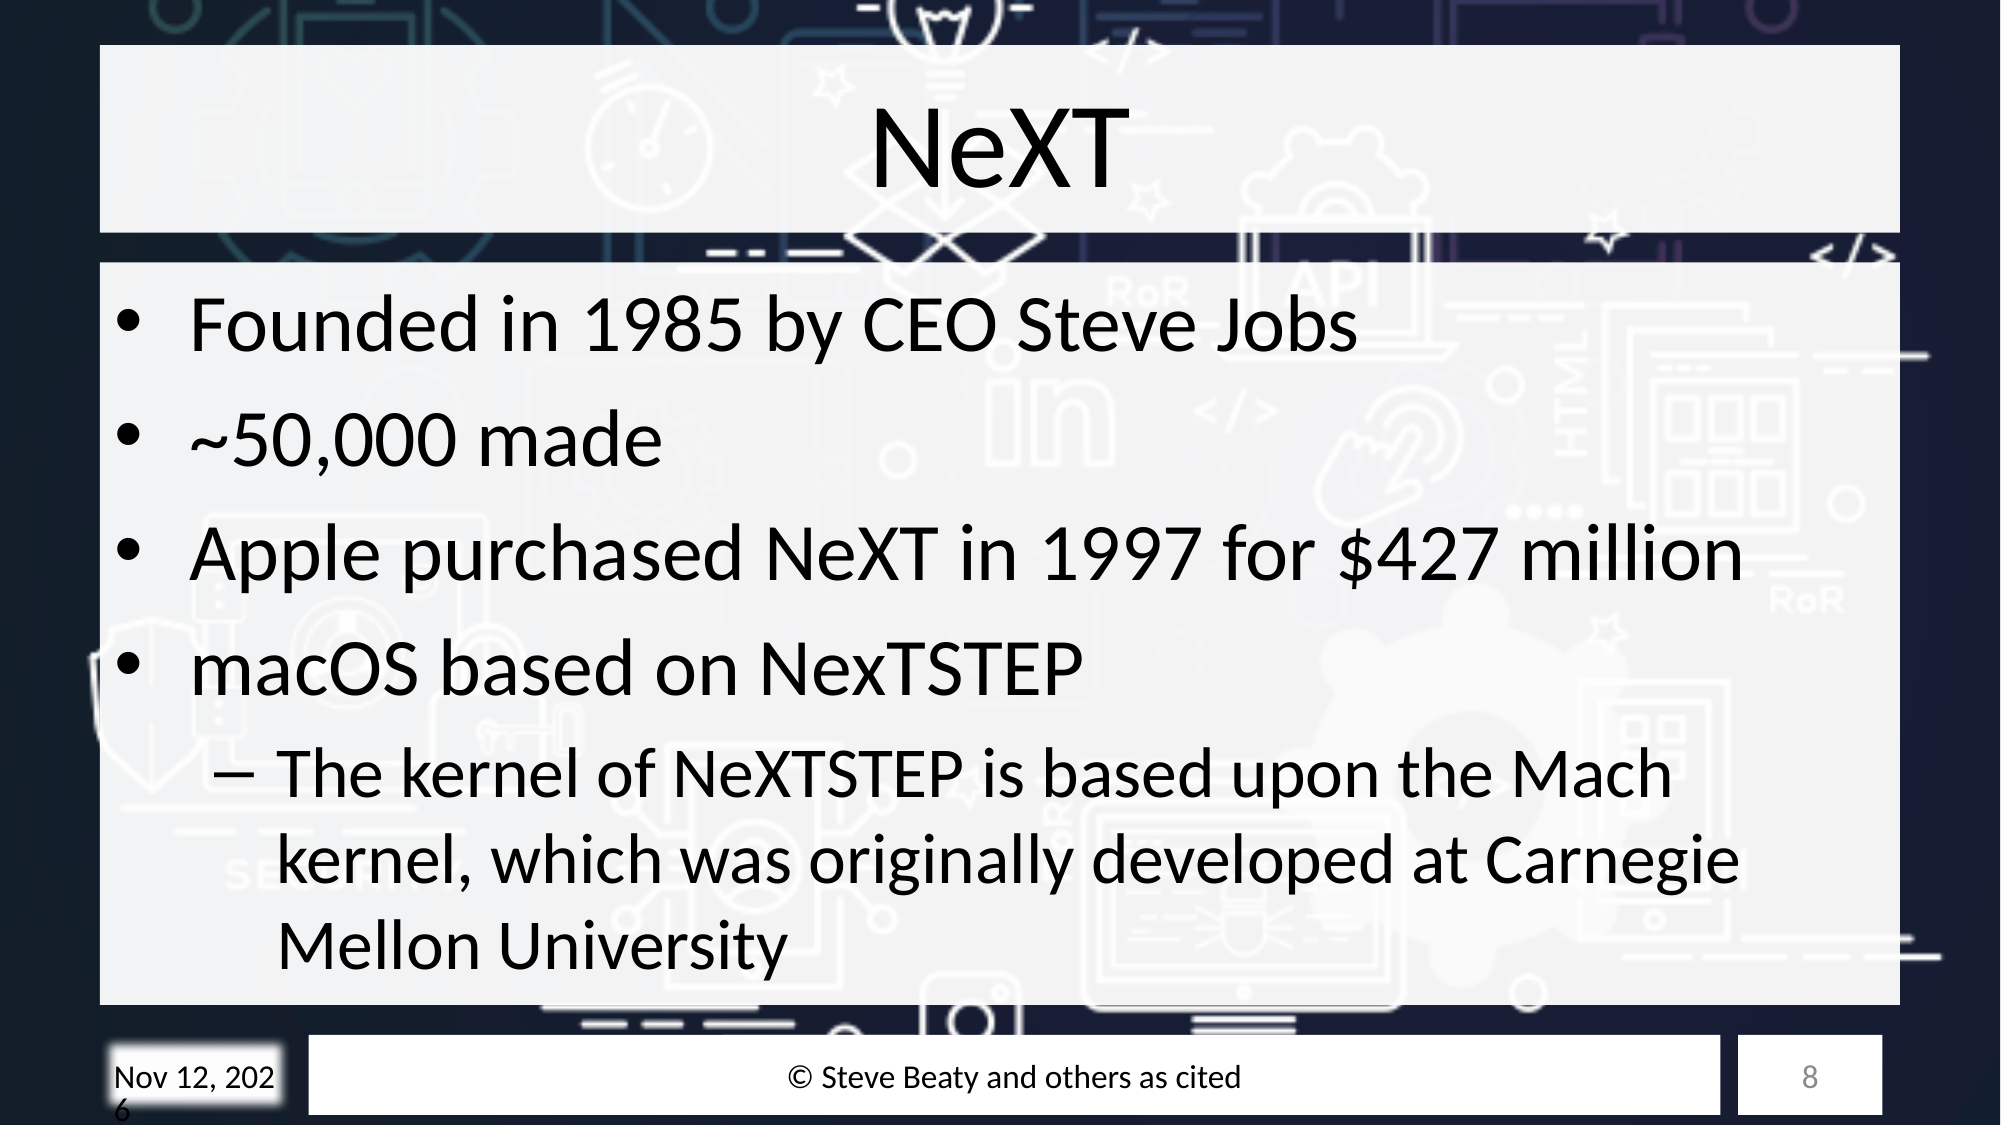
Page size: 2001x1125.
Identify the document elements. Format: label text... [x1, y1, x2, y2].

footer © Steve Beaty and others as cited [308, 1034, 1721, 1115]
title NeXT [99, 45, 1900, 233]
picture [0, 0, 2001, 1125]
slide_number 8 [1738, 1034, 1883, 1115]
list Founded in 1985 by CEO Steve Jobs ~50,000 made Apple purchased NeXT in 1997 for $427 million macOS based on NexTSTEP The kernel of NeXTSTEP is based upon the Mach kernel, which was originally developed at Carnegie Mellon University [99, 262, 1900, 1005]
